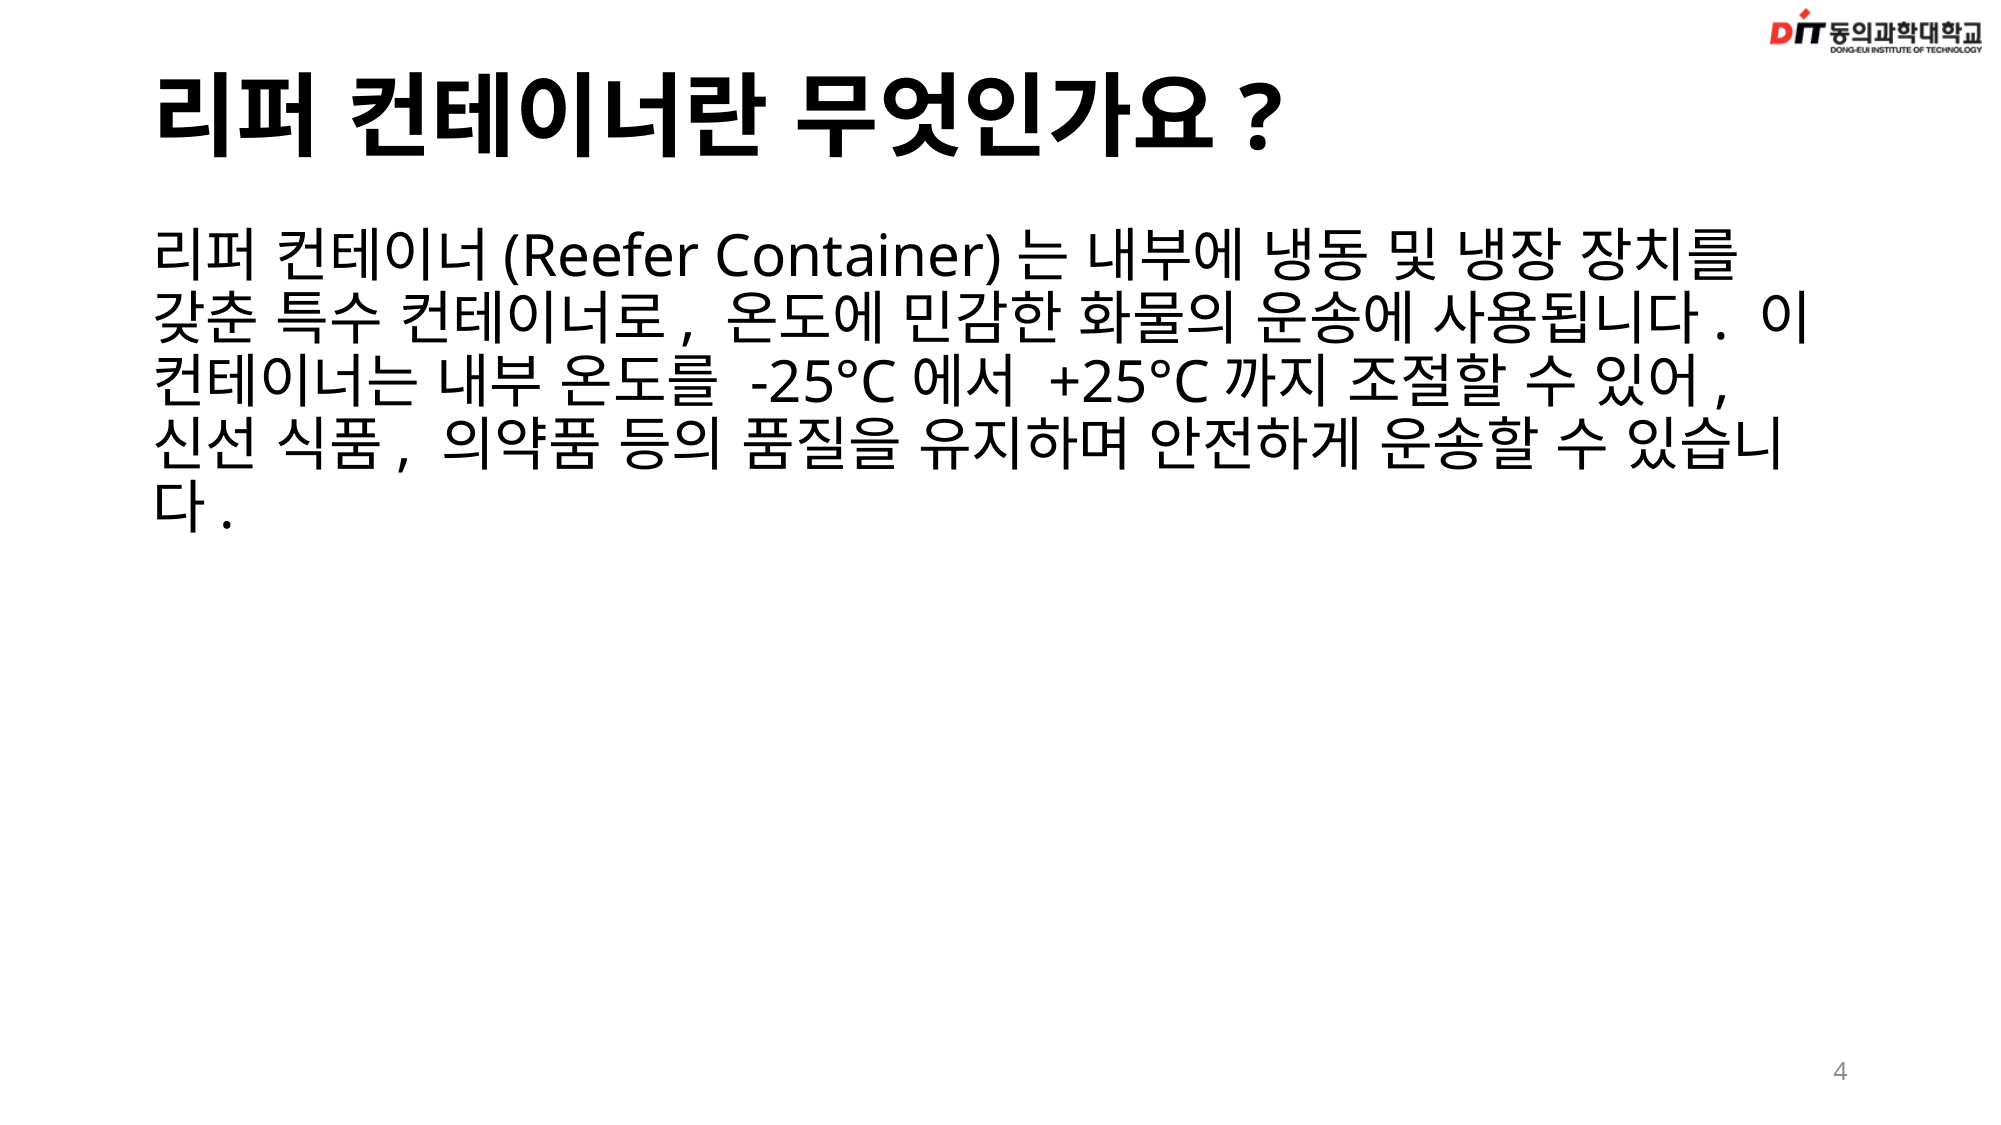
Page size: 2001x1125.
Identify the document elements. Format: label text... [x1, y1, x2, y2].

slide_number 4 [1777, 1042, 1863, 1103]
title 리퍼 컨테이너란 무엇인가요? [137, 59, 1863, 180]
list 리퍼 컨테이너(Reefer Container)는 내부에 냉동 및 냉장 장치를 갖춘 특수 컨테이너로, 온도에 민감한 화물의 운송에 사용됩니다. 이 컨테이너는 내부 온도를 -25°C에서 +25°C까지 조절할 수 있어, 신선 식품, 의약품 등의 품질을 유지하며 안전하게 운송할 수 있습니다. [137, 218, 1863, 1014]
picture [1770, 8, 1982, 53]
